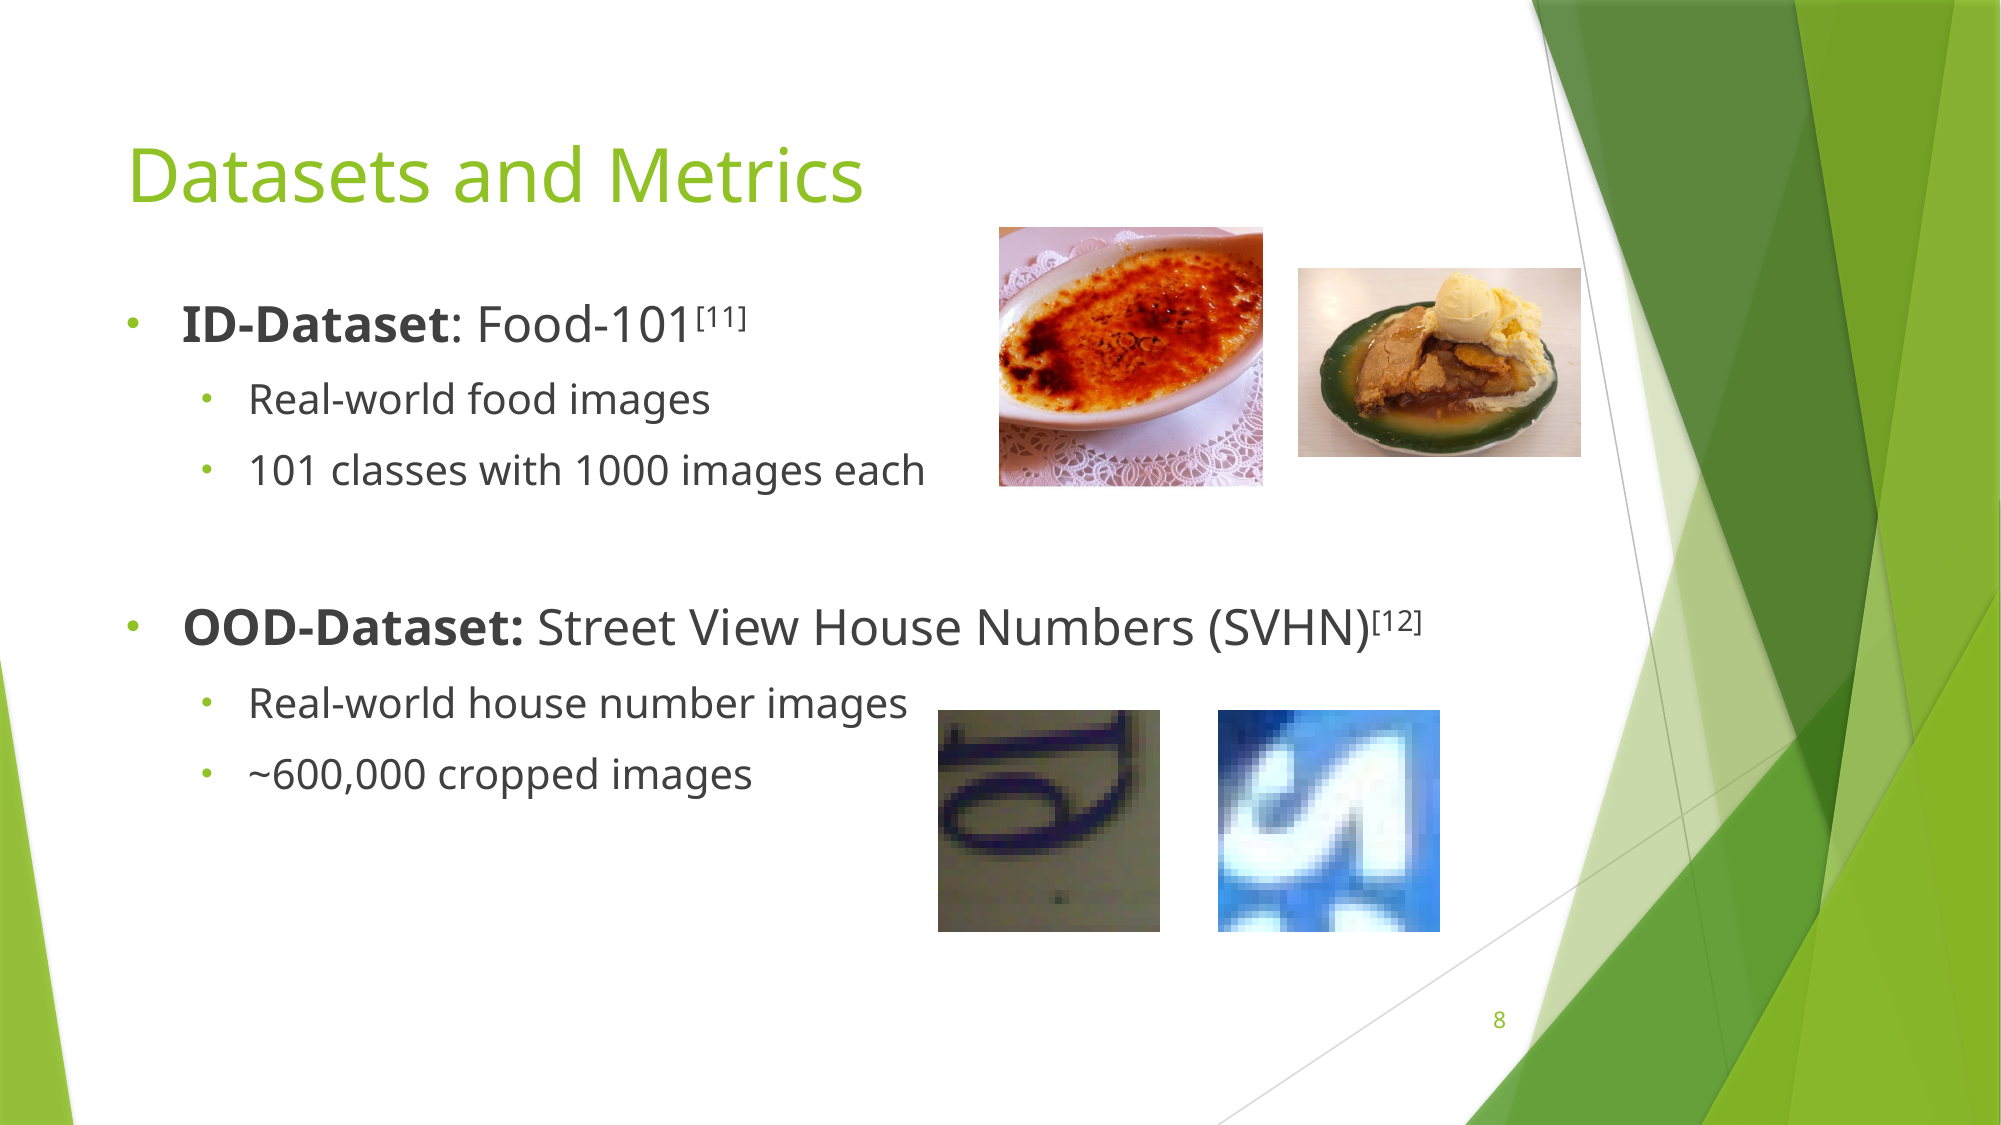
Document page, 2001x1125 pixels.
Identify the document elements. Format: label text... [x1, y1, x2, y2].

picture [938, 709, 1161, 932]
slide_number 8 [1409, 991, 1522, 1051]
title Datasets and Metrics [111, 119, 1522, 269]
list ID-Dataset: Food-101[11] Real-world food images 101 classes with 1000 images each OOD-Dataset: Street View House Numbers (SVHN)[12] Real-world house number images ~600,000 cropped images [111, 284, 1522, 991]
picture [1297, 267, 1581, 457]
picture [999, 227, 1263, 491]
picture [1217, 709, 1440, 932]
